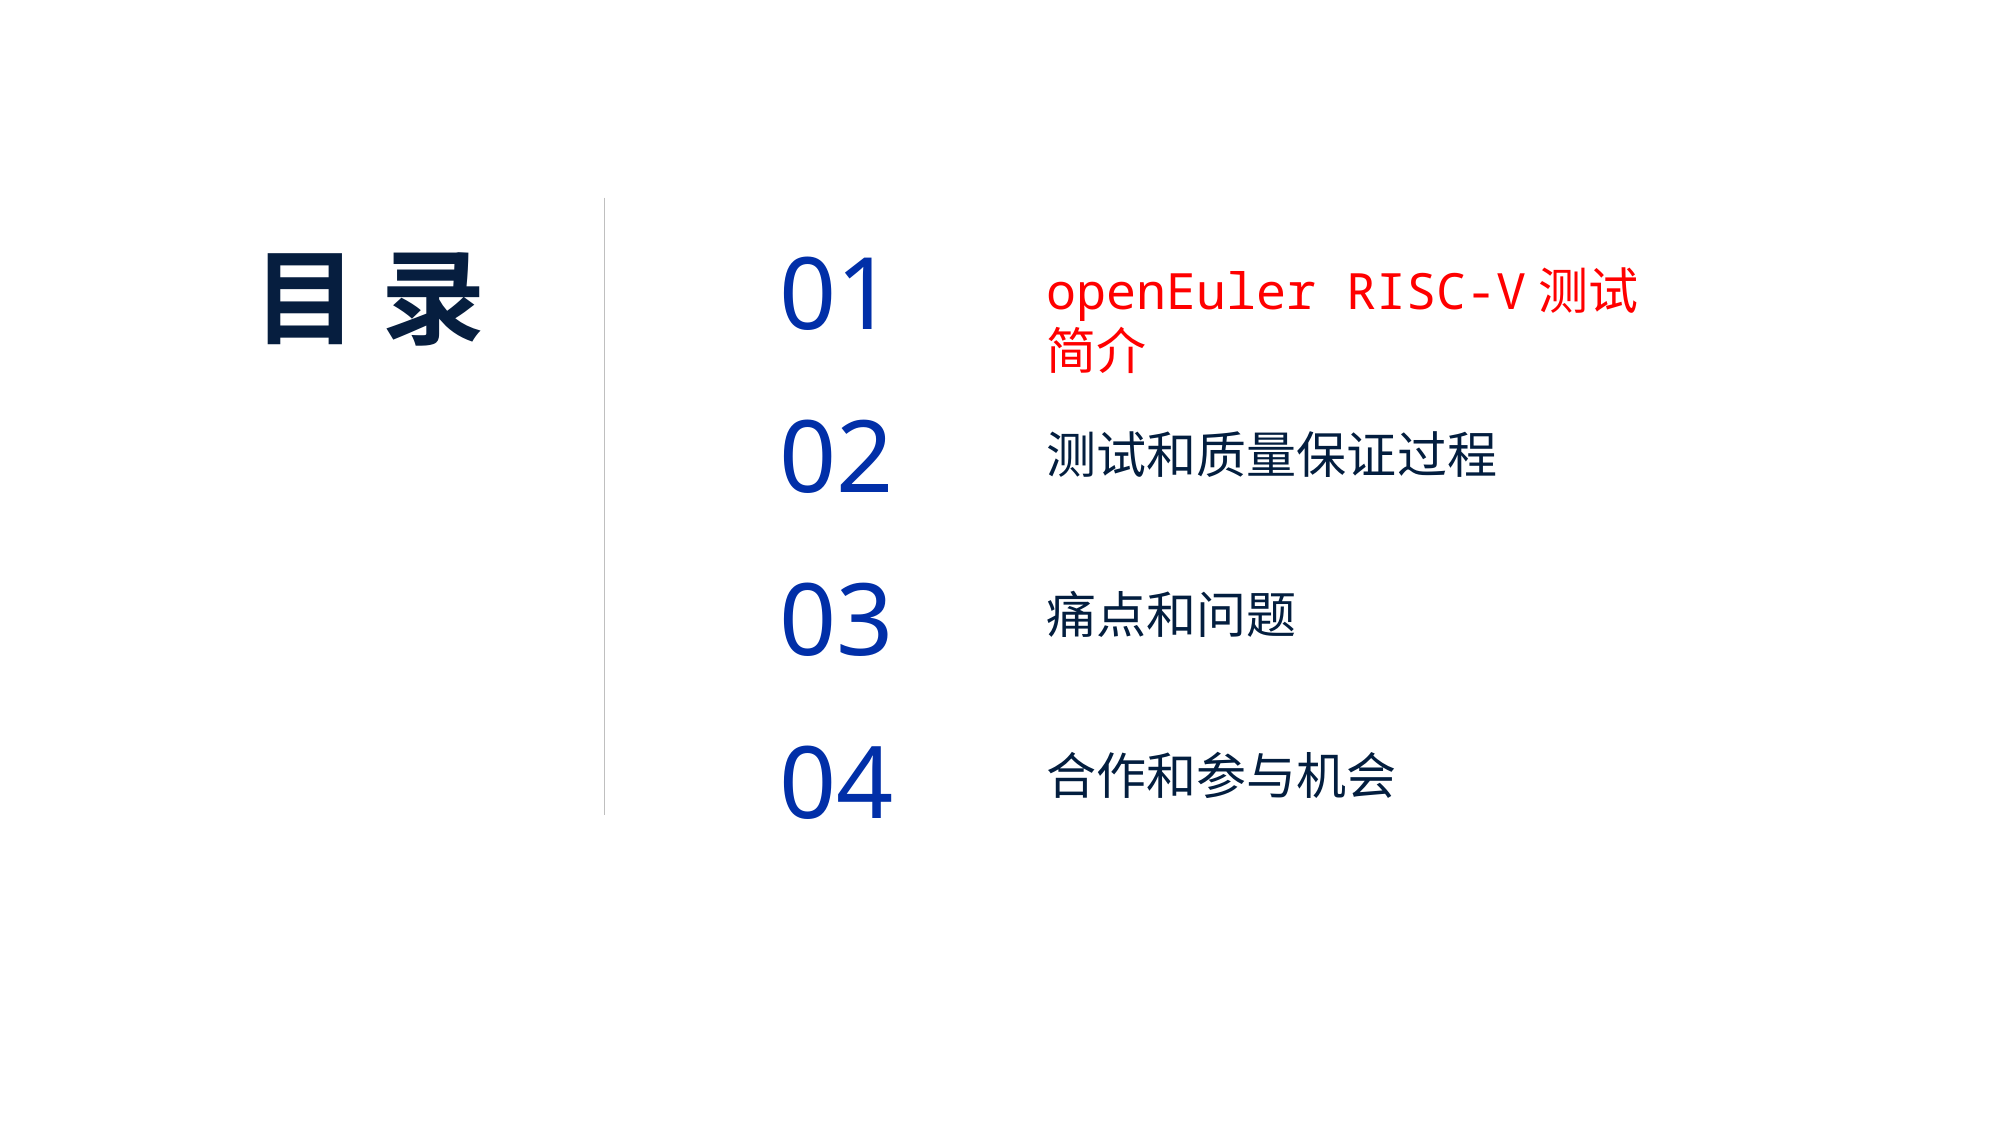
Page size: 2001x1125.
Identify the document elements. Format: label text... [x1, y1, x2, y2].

text_box 合作和参与机会 [1032, 737, 1640, 813]
text_box 02 [700, 385, 973, 521]
text_box 目 录 [239, 225, 502, 366]
text_box 03 [700, 548, 973, 684]
text_box 测试和质量保证过程 [1032, 415, 1640, 491]
text_box 01 [700, 222, 973, 358]
text_box openEuler RISC-V测试简介 [1031, 252, 1690, 388]
text_box 痛点和问题 [1032, 576, 1640, 651]
text_box 04 [700, 711, 973, 846]
